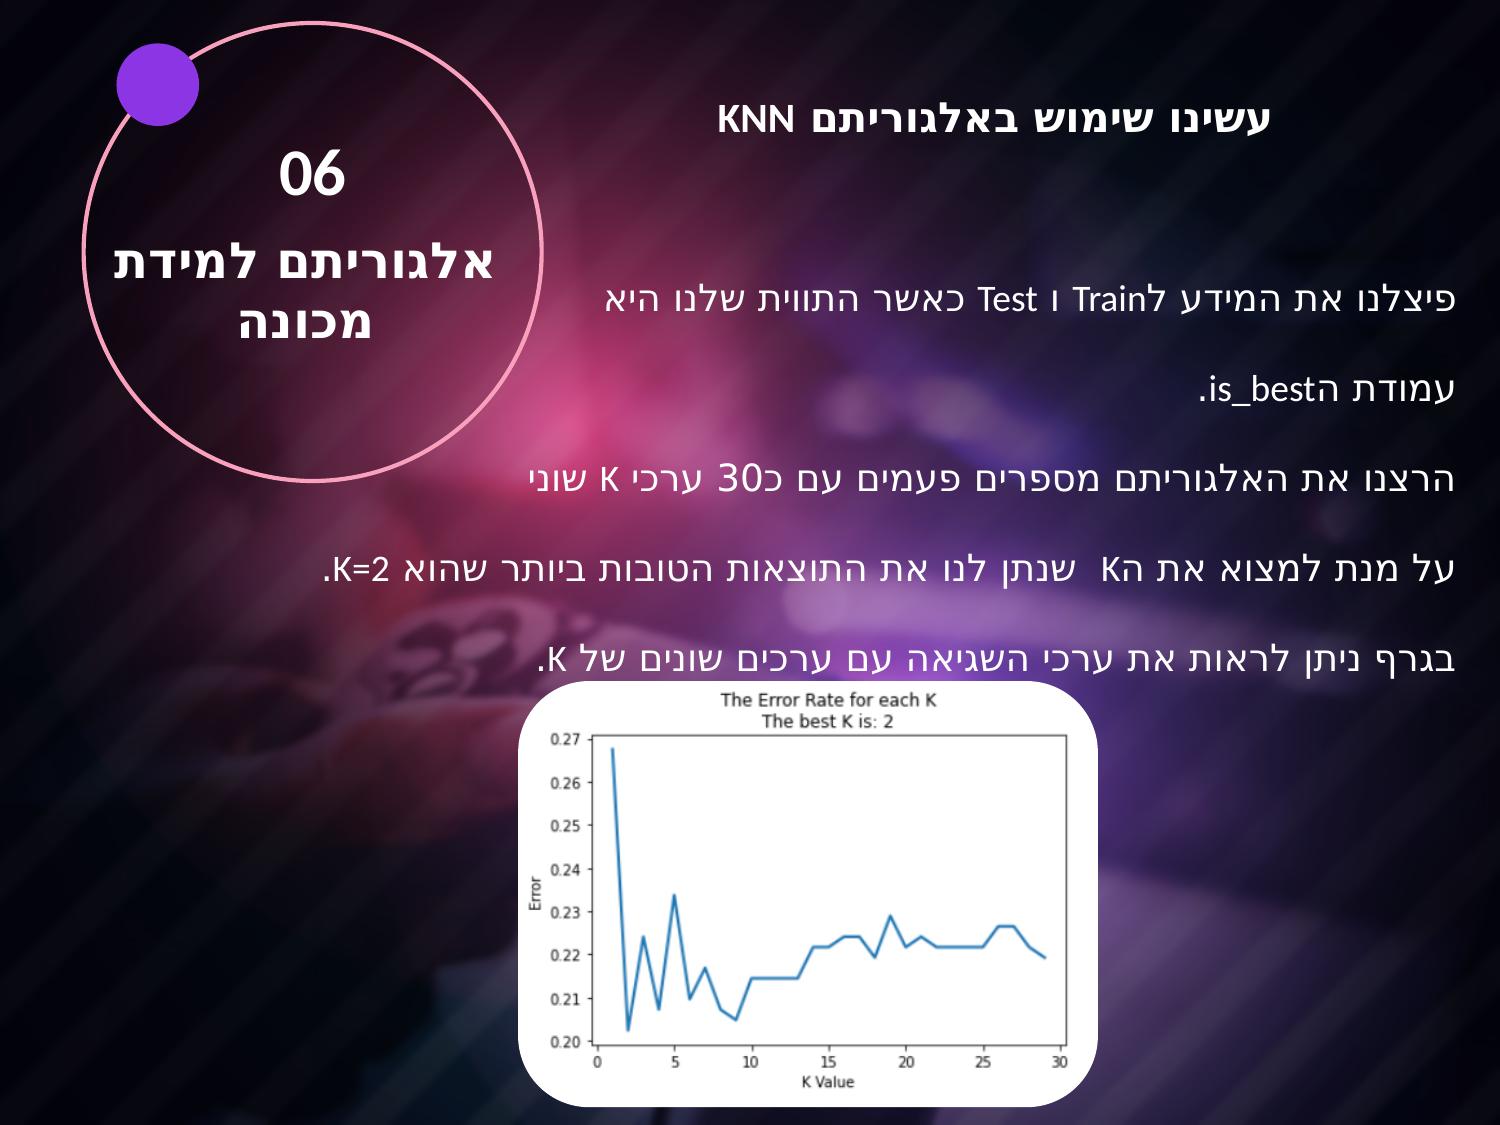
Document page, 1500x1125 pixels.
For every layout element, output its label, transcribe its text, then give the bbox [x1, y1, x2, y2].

text_box [81, 202, 87, 302]
text_box פיצלנו את המידע לTrain ו Test כאשר התווית שלנו היא עמודת הis_best. הרצנו את האלגוריתם מספרים פעמים עם כ30 ערכי K שוני על מנת למצוא את הK שנתן לנו את התוצאות הטובות ביותר שהוא K=2. בגרף ניתן לראות את ערכי השגיאה עם ערכים שונים של K. [66, 220, 1472, 686]
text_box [92, 120, 519, 358]
text_box [111, 365, 515, 484]
text_box [114, 41, 202, 119]
text_box [186, 20, 502, 119]
picture [0, 0, 1500, 1125]
text_box [524, 158, 544, 346]
text_box עשינו שימוש באלגוריתם KNN [518, 82, 1474, 148]
